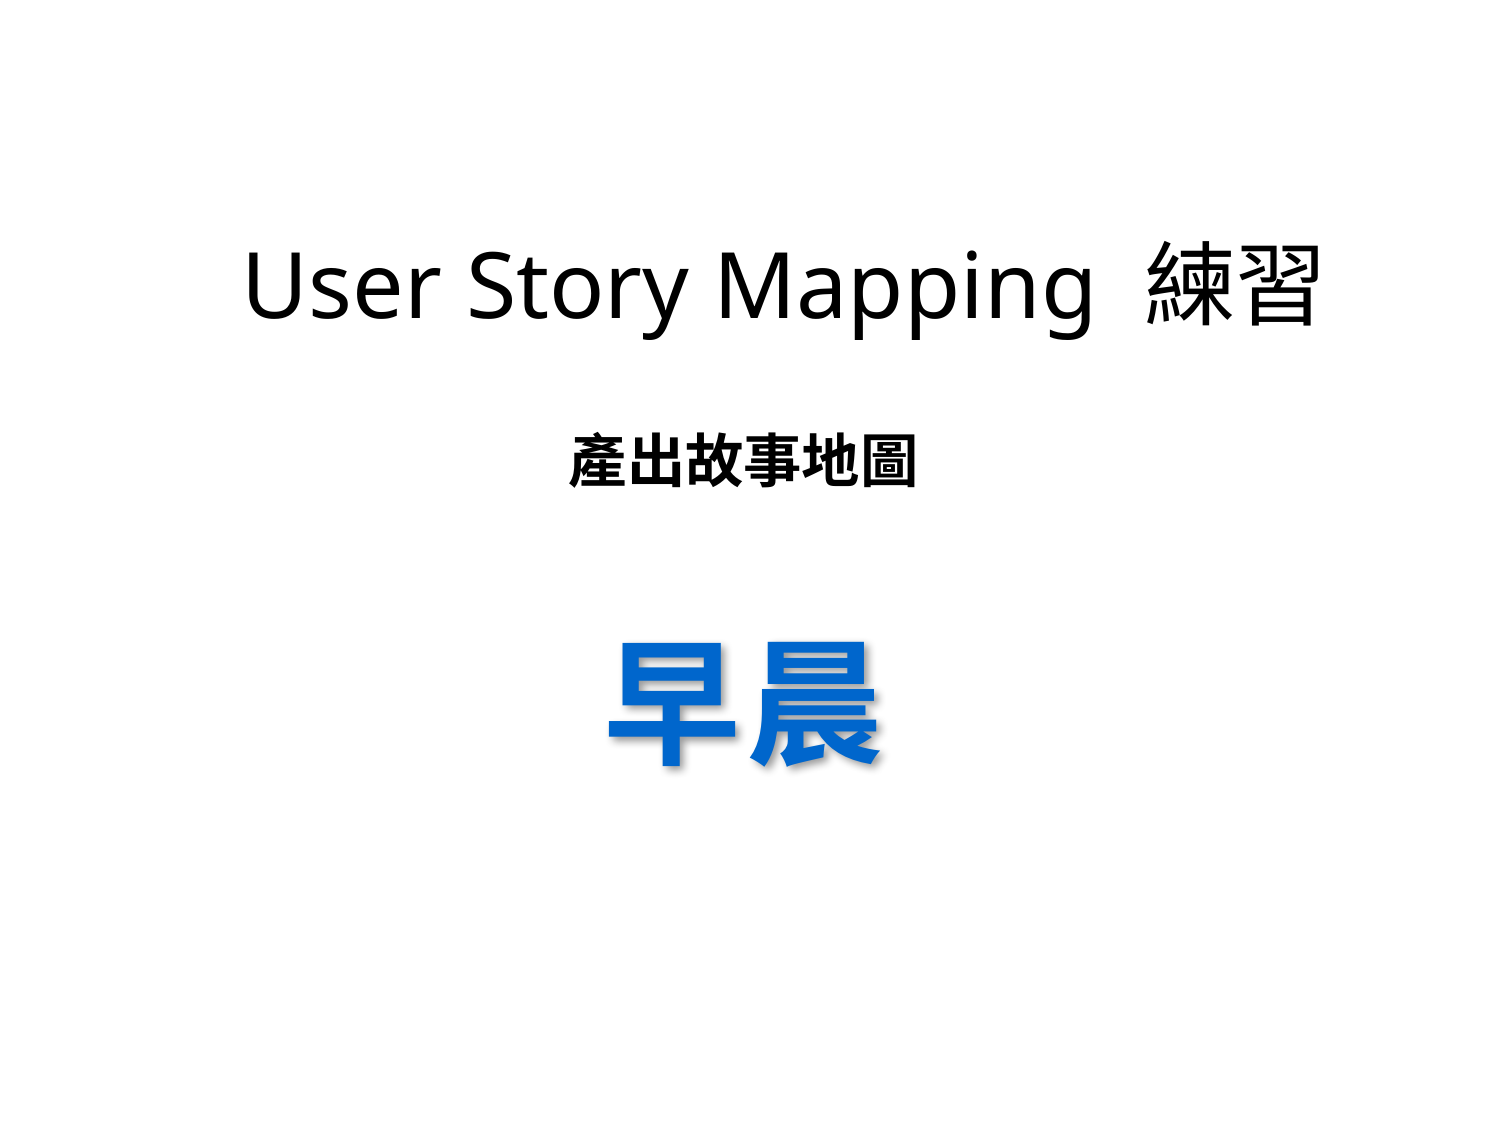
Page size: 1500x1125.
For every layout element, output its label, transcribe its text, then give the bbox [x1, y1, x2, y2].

text_box 產出故事地圖 [554, 416, 934, 502]
title User Story Mapping 練習 [137, 179, 1432, 398]
text_box 早晨 [588, 609, 900, 789]
